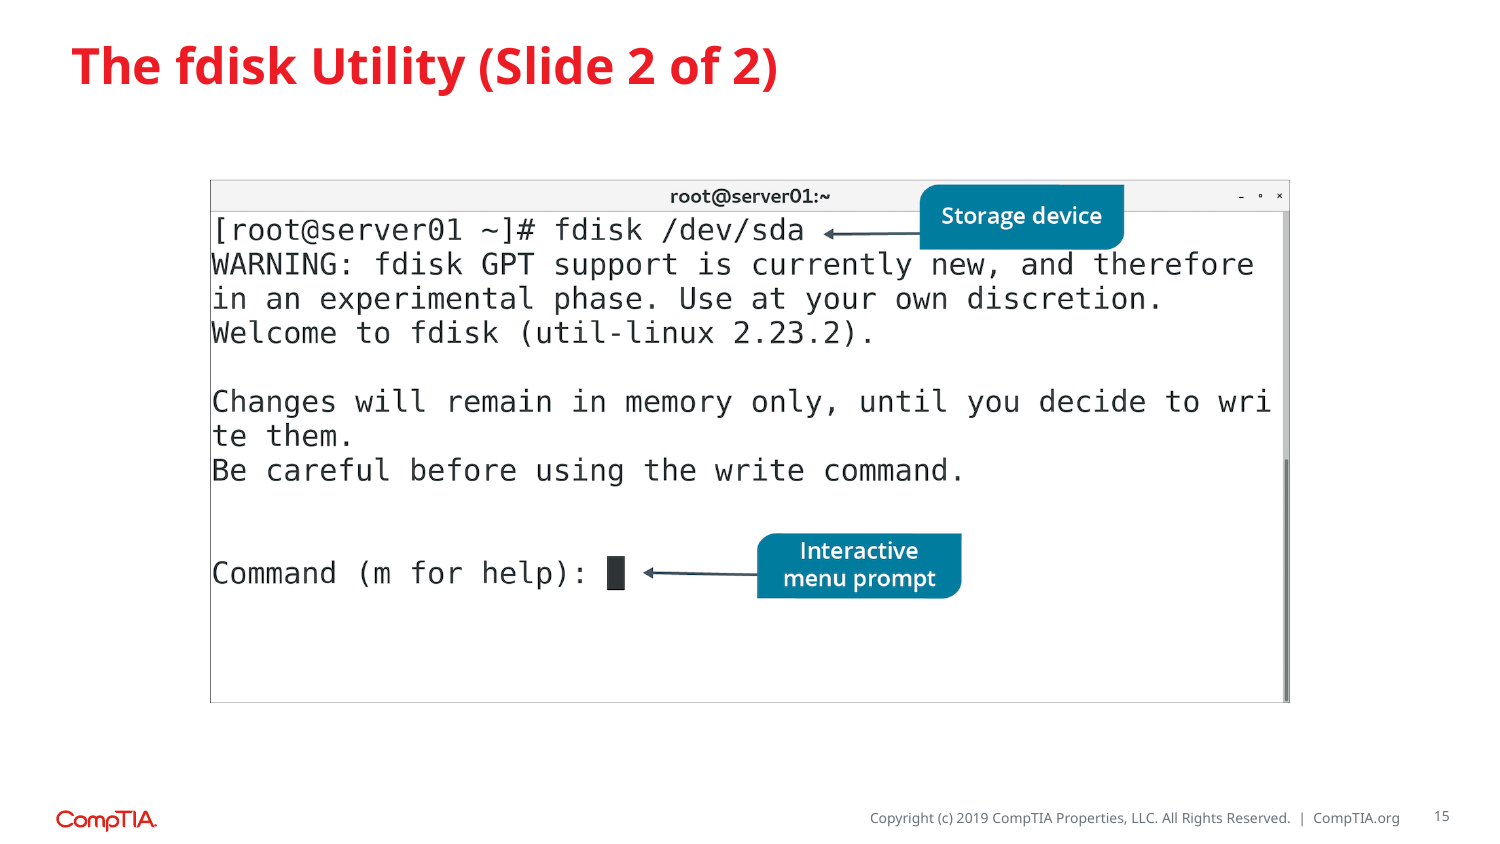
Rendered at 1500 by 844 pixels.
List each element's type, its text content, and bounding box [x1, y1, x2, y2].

title The fdisk Utility (Slide 2 of 2) [56, 12, 1444, 117]
slide_number 15 [1407, 800, 1450, 835]
picture [210, 179, 1290, 703]
